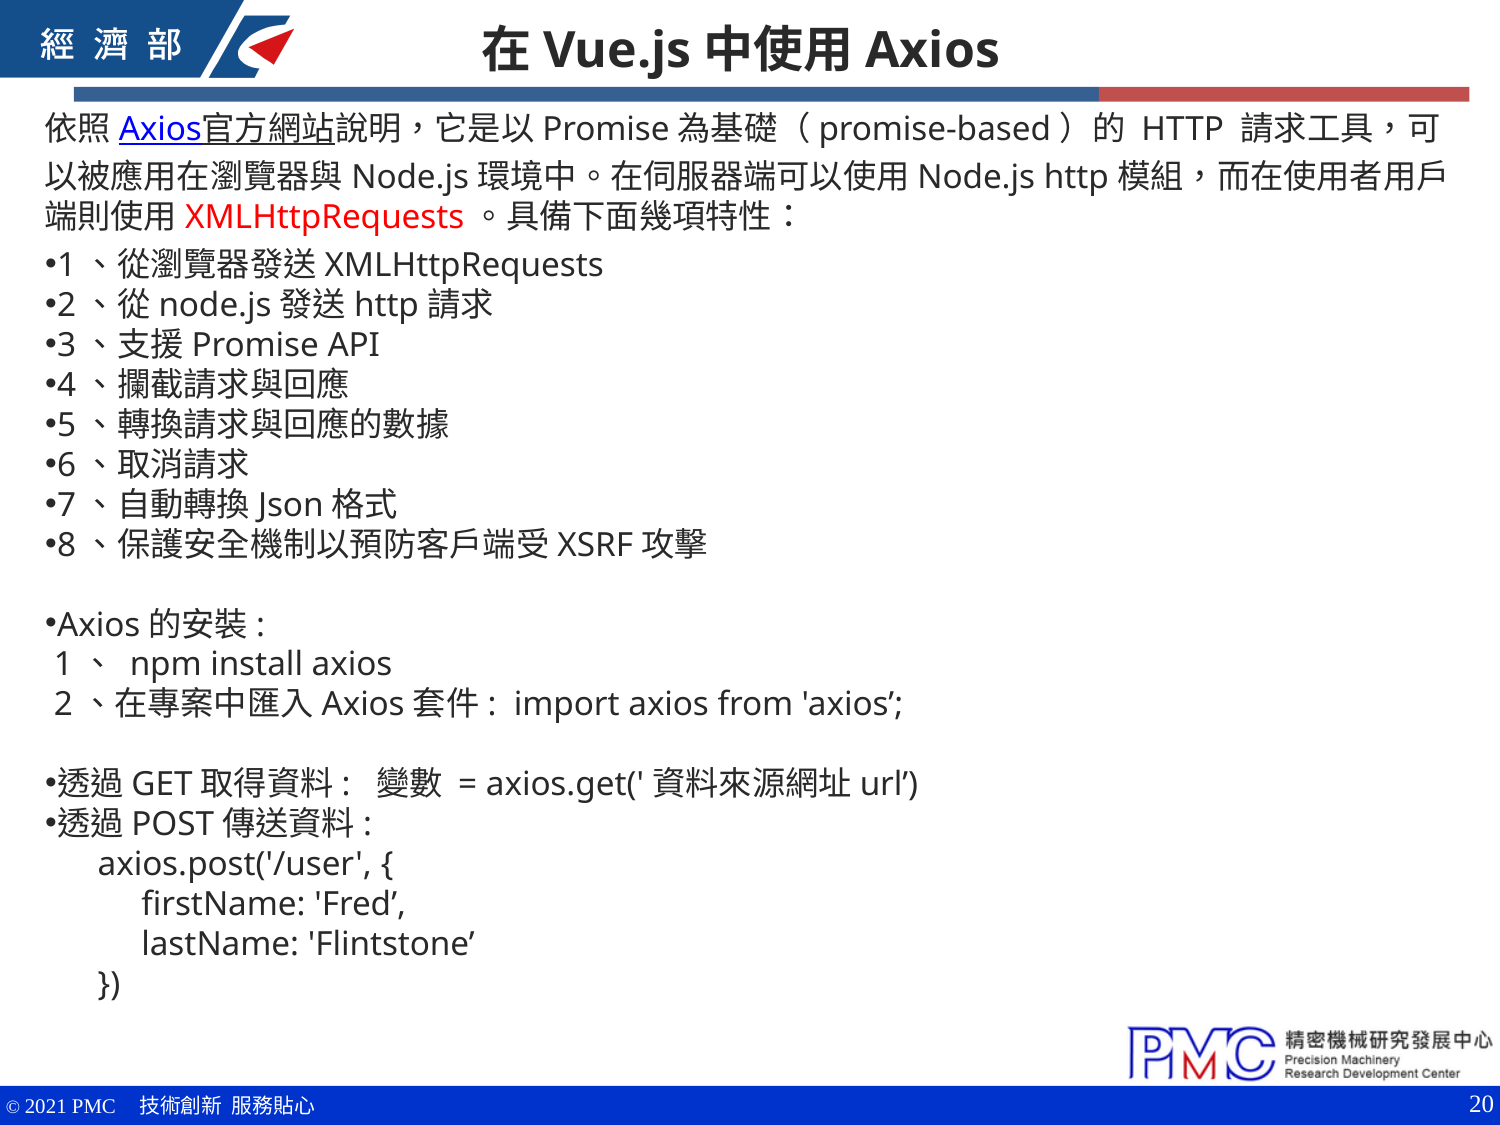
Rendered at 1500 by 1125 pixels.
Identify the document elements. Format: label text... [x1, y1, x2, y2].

slide_number 20 [1439, 1100, 1500, 1124]
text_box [73, 86, 1470, 102]
text_box 依照Axios官方網站說明，它是以Promise為基礎（promise-based）的 HTTP 請求工具，可以被應用在瀏覽器與Node.js環境中。在伺服器端可以使用Node.js http模組，而在使用者用戶端則使用XMLHttpRequests。具備下面幾項特性： [29, 99, 1470, 243]
picture [0, 0, 294, 78]
text_box 1、從瀏覽器發送XMLHttpRequests 2、從node.js發送http請求 3、支援Promise API 4、攔截請求與回應 5、轉換請求與回應的數據 6、取消請求 7、自動轉換Json格式 8、保護安全機制以預防客戶端受XSRF攻擊 Axios的安裝: 1、 npm install axios 2、在專案中匯入Axios套件: import axios from 'axios’; 透過GET取得資料: 變數 = axios.get('資料來源網址url’) 透過POST傳送資料: axios.post('/user', { firstName: 'Fred’, lastName: 'Flintstone’ }) [30, 235, 1500, 1100]
text_box 在Vue.js中使用Axios [466, 10, 1225, 85]
